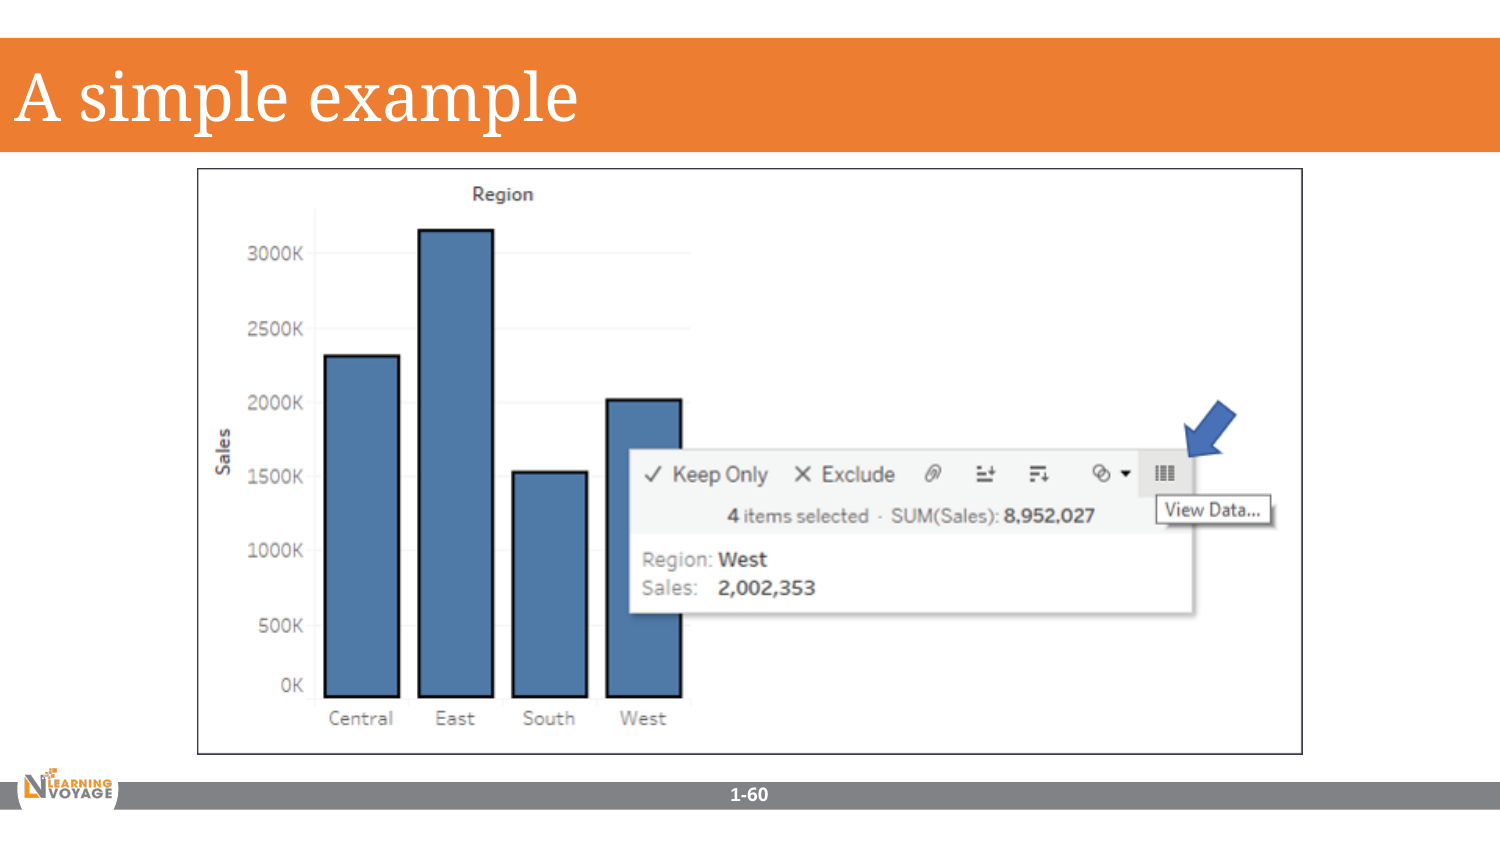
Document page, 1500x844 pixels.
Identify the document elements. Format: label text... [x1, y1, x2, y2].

picture [0, 706, 144, 844]
text_box A simple example [0, 37, 1500, 153]
picture [197, 168, 1303, 755]
slide_number 1-60 [692, 770, 784, 821]
